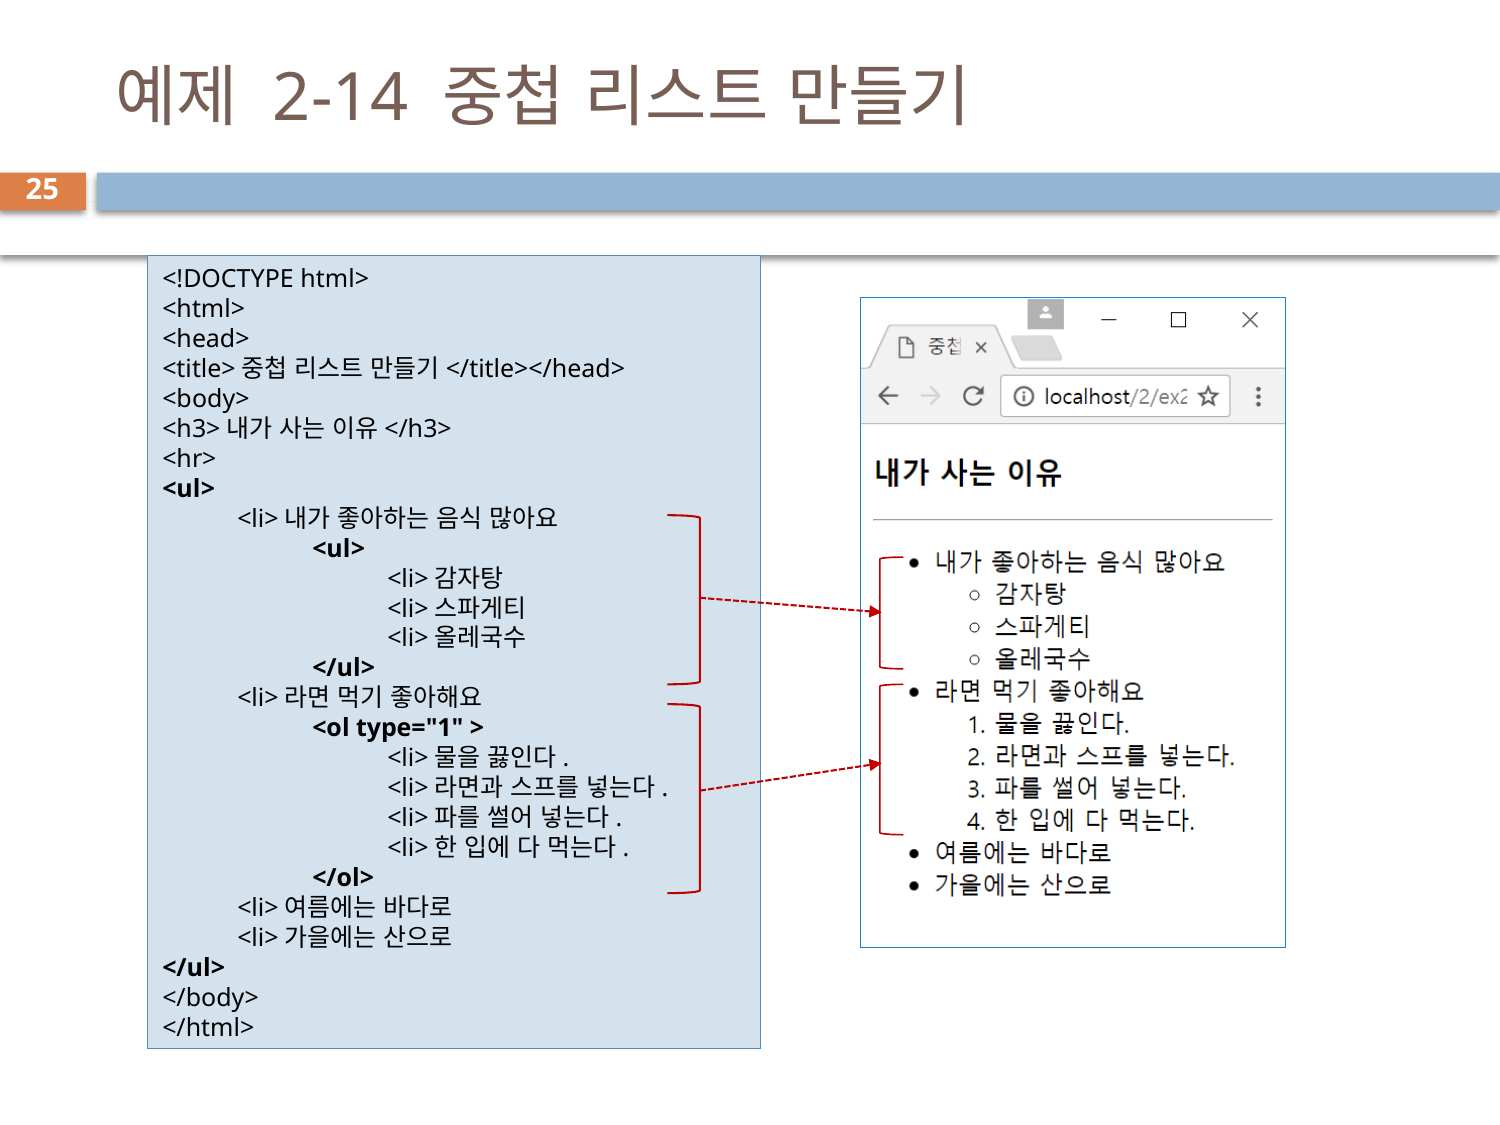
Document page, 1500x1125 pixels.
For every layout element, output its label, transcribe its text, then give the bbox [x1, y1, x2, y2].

text_box [699, 765, 854, 793]
text_box [667, 514, 701, 686]
picture [860, 297, 1287, 949]
text_box [701, 596, 854, 612]
title 예제 2-14 중첩 리스트 만들기 [100, 37, 1438, 149]
slide_number 25 [0, 170, 87, 211]
text_box <!DOCTYPE html> <html> <head> <title>중첩 리스트 만들기</title></head> <body> <h3>내가 사는 이유</h3> <hr> <ul> <li>내가 좋아하는 음식 많아요 <ul> <li>감자탕 <li>스파게티 <li>올레국수 </ul> <li>라면 먹기 좋아해요 <ol type="1" > <li>물을 끓인다. <li>라면과 스프를 넣는다. <li>파를 썰어 넣는다. <li>한 입에 다 먹는다. </ol> <li>여름에는 바다로 <li>가을에는 산으로 </ul> </body> </html> [147, 255, 761, 1049]
text_box [667, 703, 701, 894]
